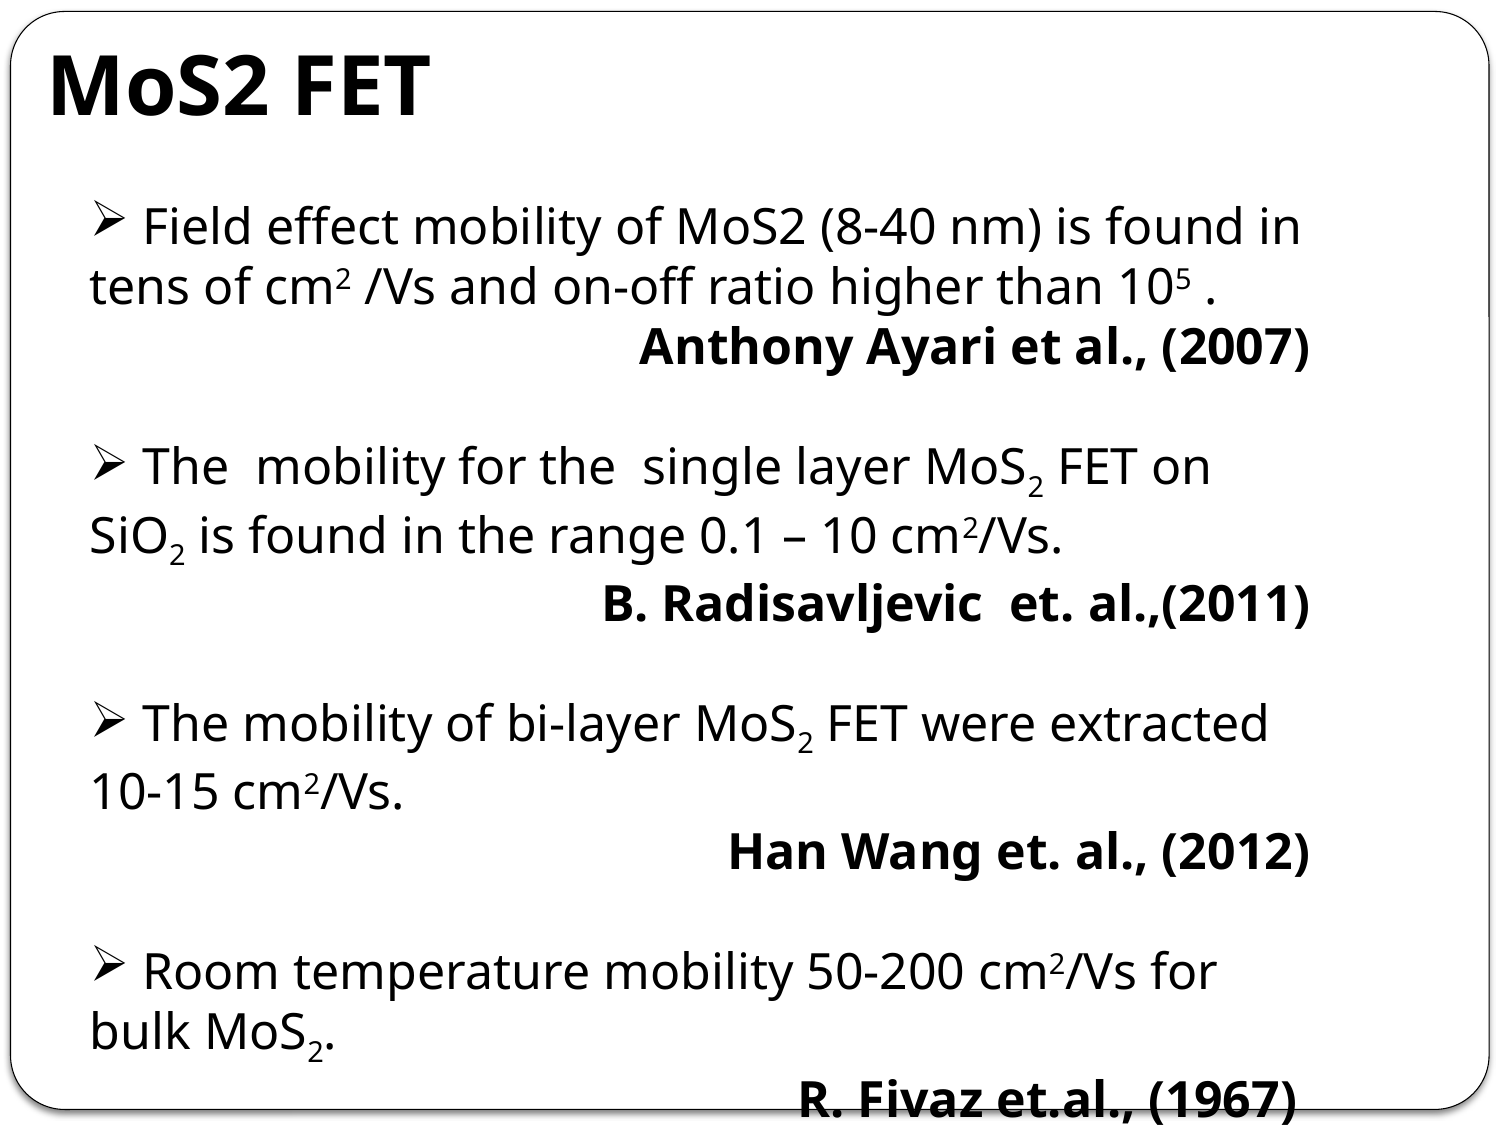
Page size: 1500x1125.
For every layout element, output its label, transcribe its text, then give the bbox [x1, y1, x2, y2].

text_box Field effect mobility of MoS2 (8-40 nm) is found in tens of cm2 /Vs and on-off ratio higher than 105 . Anthony Ayari et al., (2007) The mobility for the single layer MoS2 FET on SiO2 is found in the range 0.1 – 10 cm2/Vs. B. Radisavljevic et. al.,(2011) The mobility of bi-layer MoS2 FET were extracted 10-15 cm2/Vs. Han Wang et. al., (2012) Room temperature mobility 50-200 cm2/Vs for bulk MoS2. R. Fivaz et.al., (1967) [75, 187, 1325, 1125]
text_box MoS2 FET [31, 24, 447, 140]
